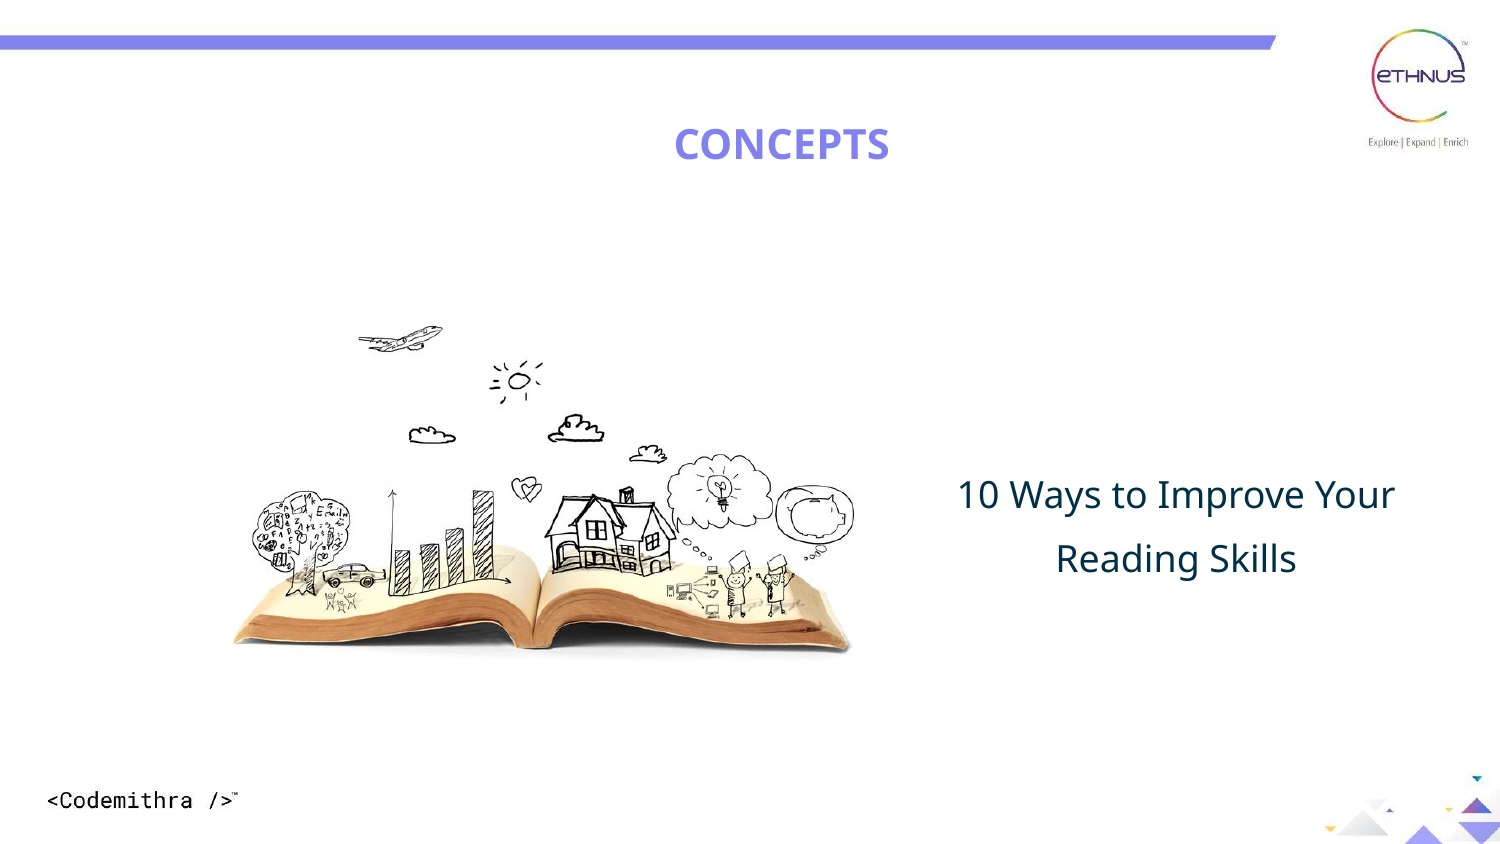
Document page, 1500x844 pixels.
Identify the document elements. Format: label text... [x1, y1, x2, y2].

picture [0, 1, 1500, 844]
text_box 10 Ways to Improve Your Reading Skills [930, 438, 1423, 677]
text_box CONCEPTS [535, 103, 1028, 284]
